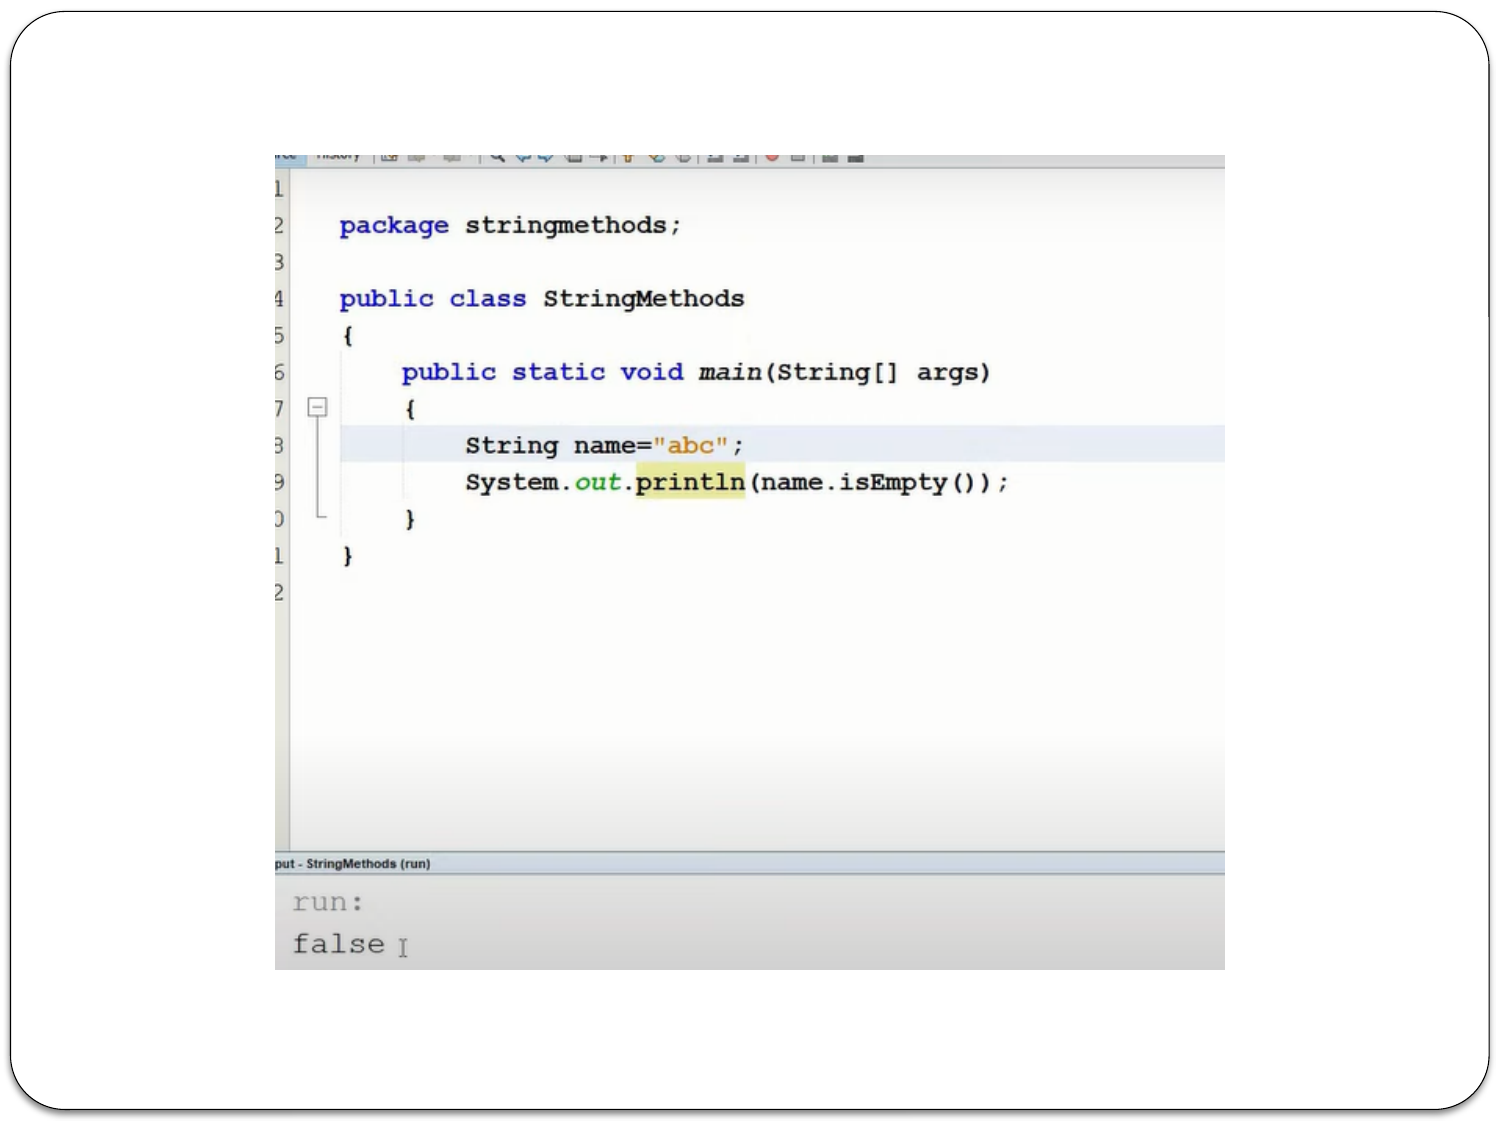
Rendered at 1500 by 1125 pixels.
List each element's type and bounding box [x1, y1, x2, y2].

picture [275, 155, 1225, 970]
